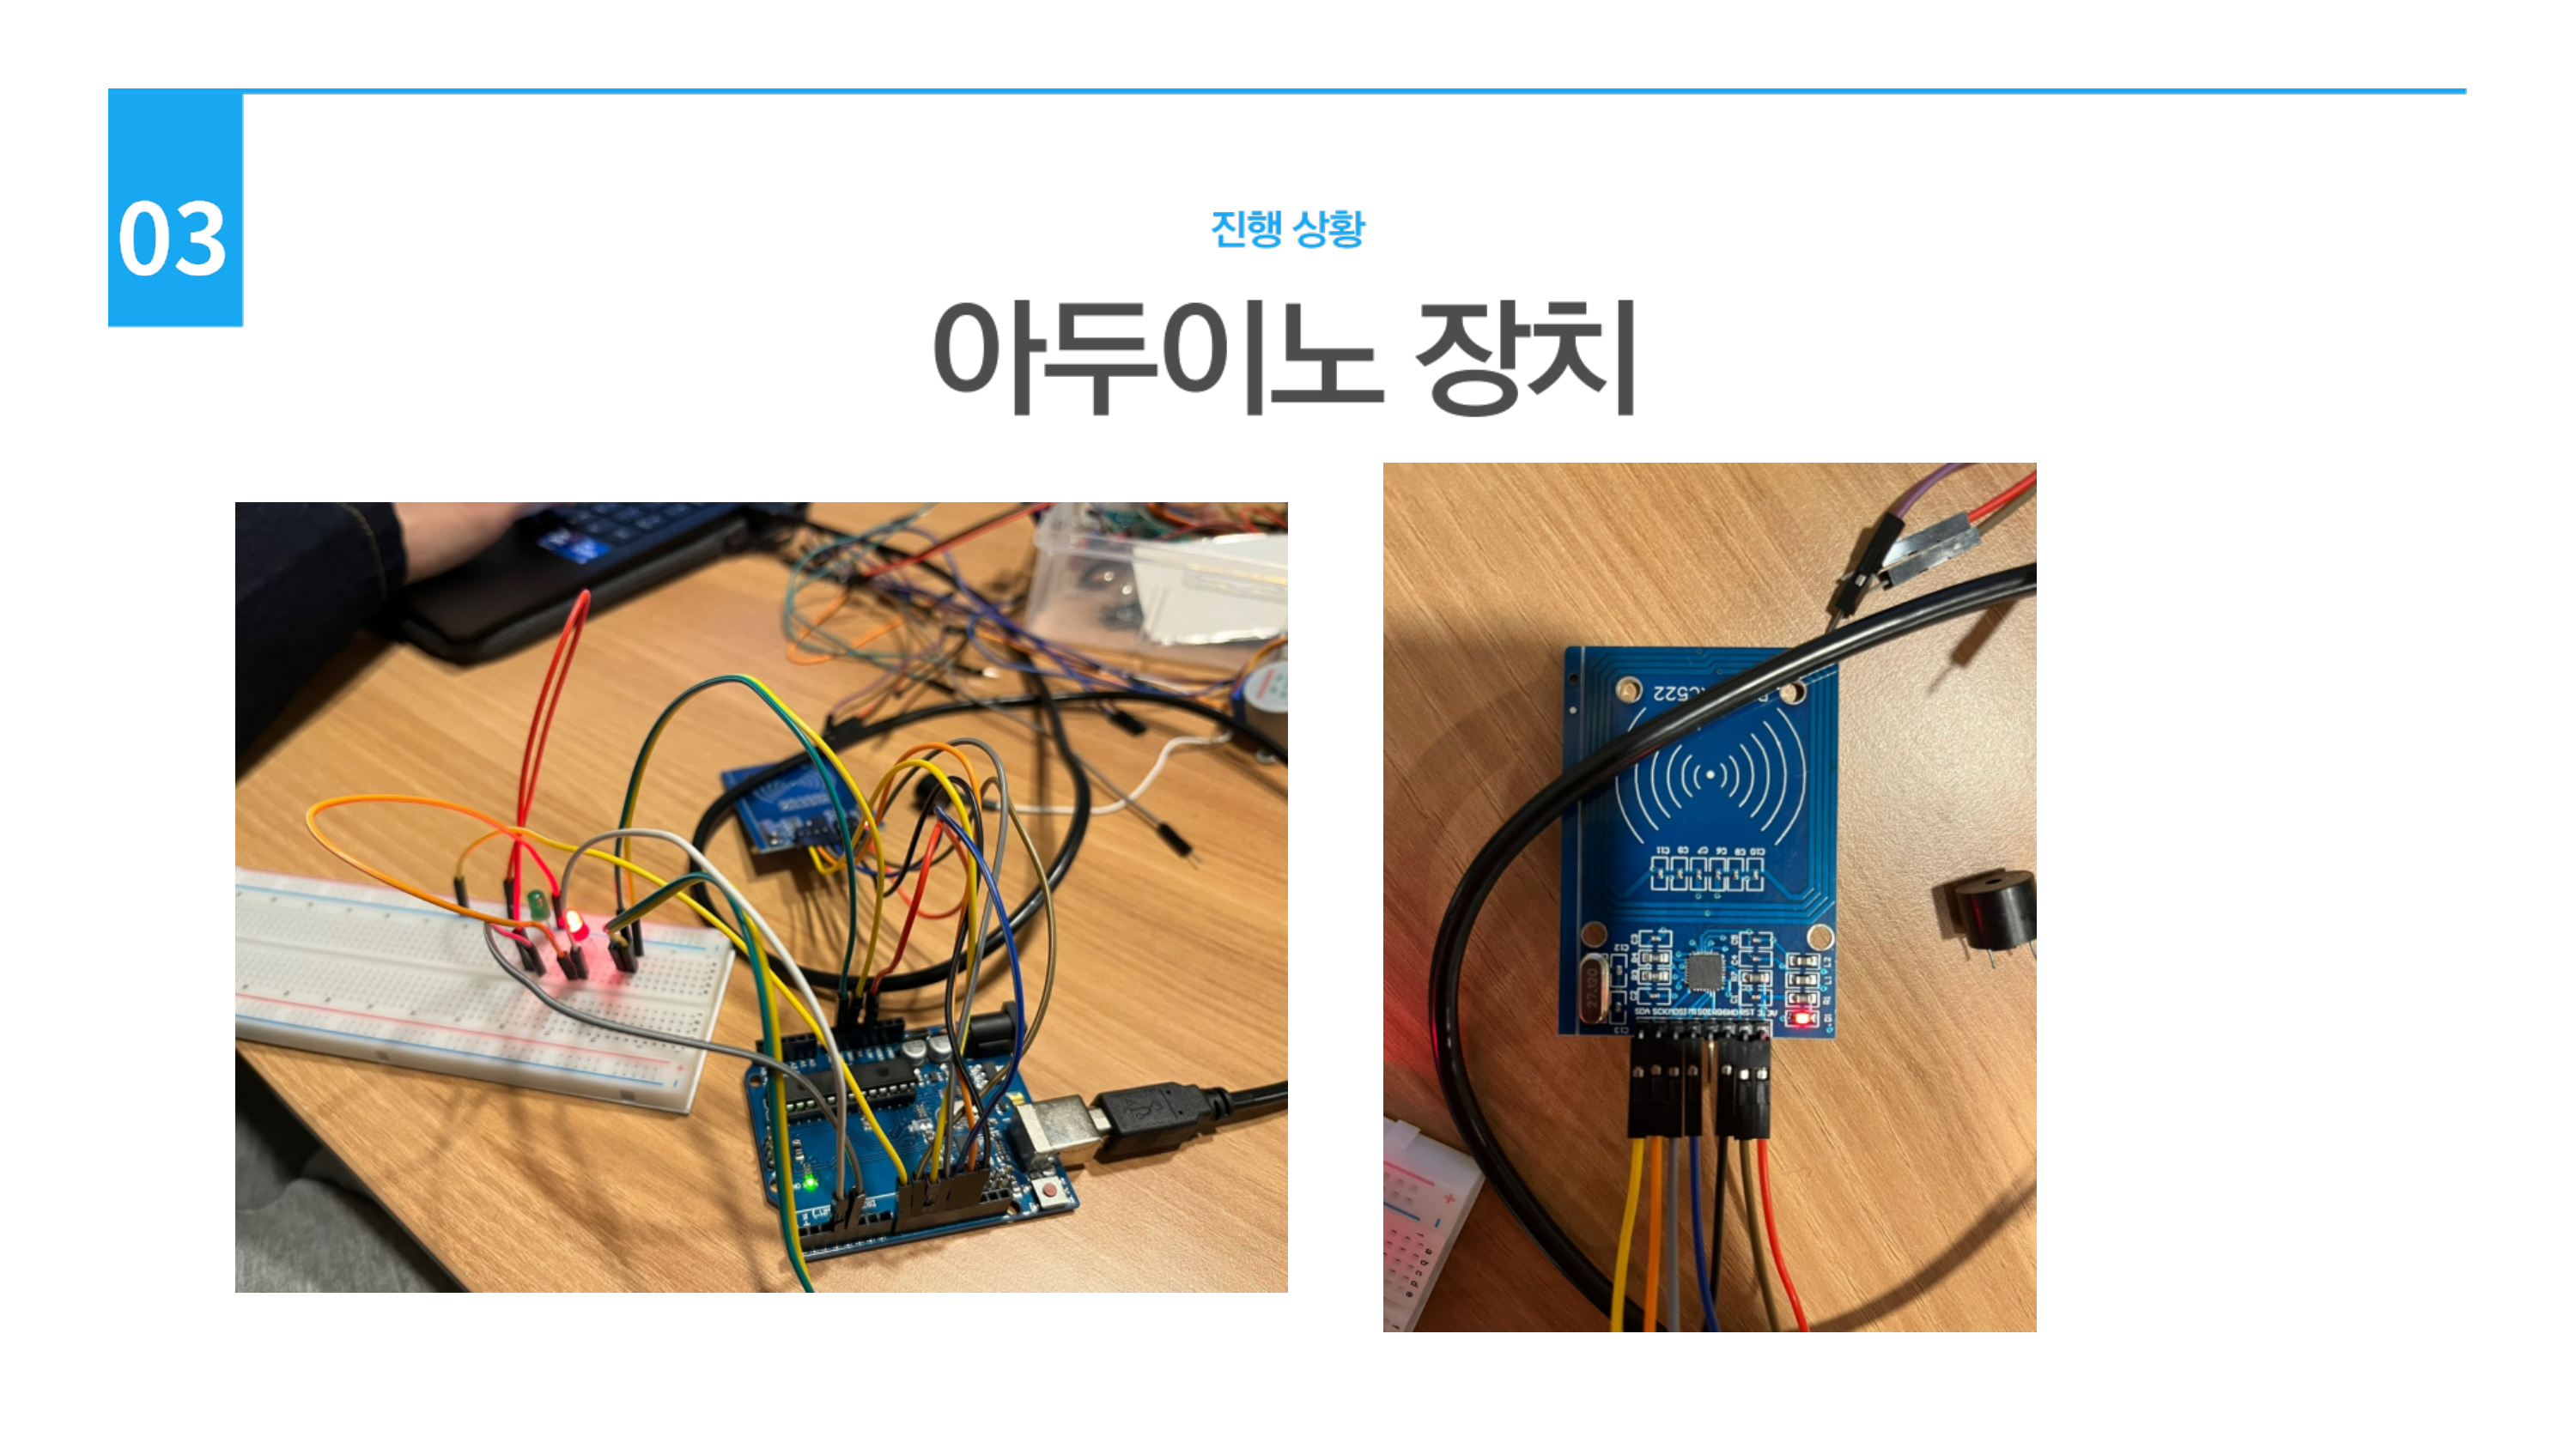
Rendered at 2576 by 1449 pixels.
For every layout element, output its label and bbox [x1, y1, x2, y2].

text_box [1383, 570, 2037, 1333]
text_box [108, 88, 2467, 94]
text_box [108, 92, 244, 100]
picture [0, 100, 2239, 561]
text_box [234, 570, 1288, 1293]
